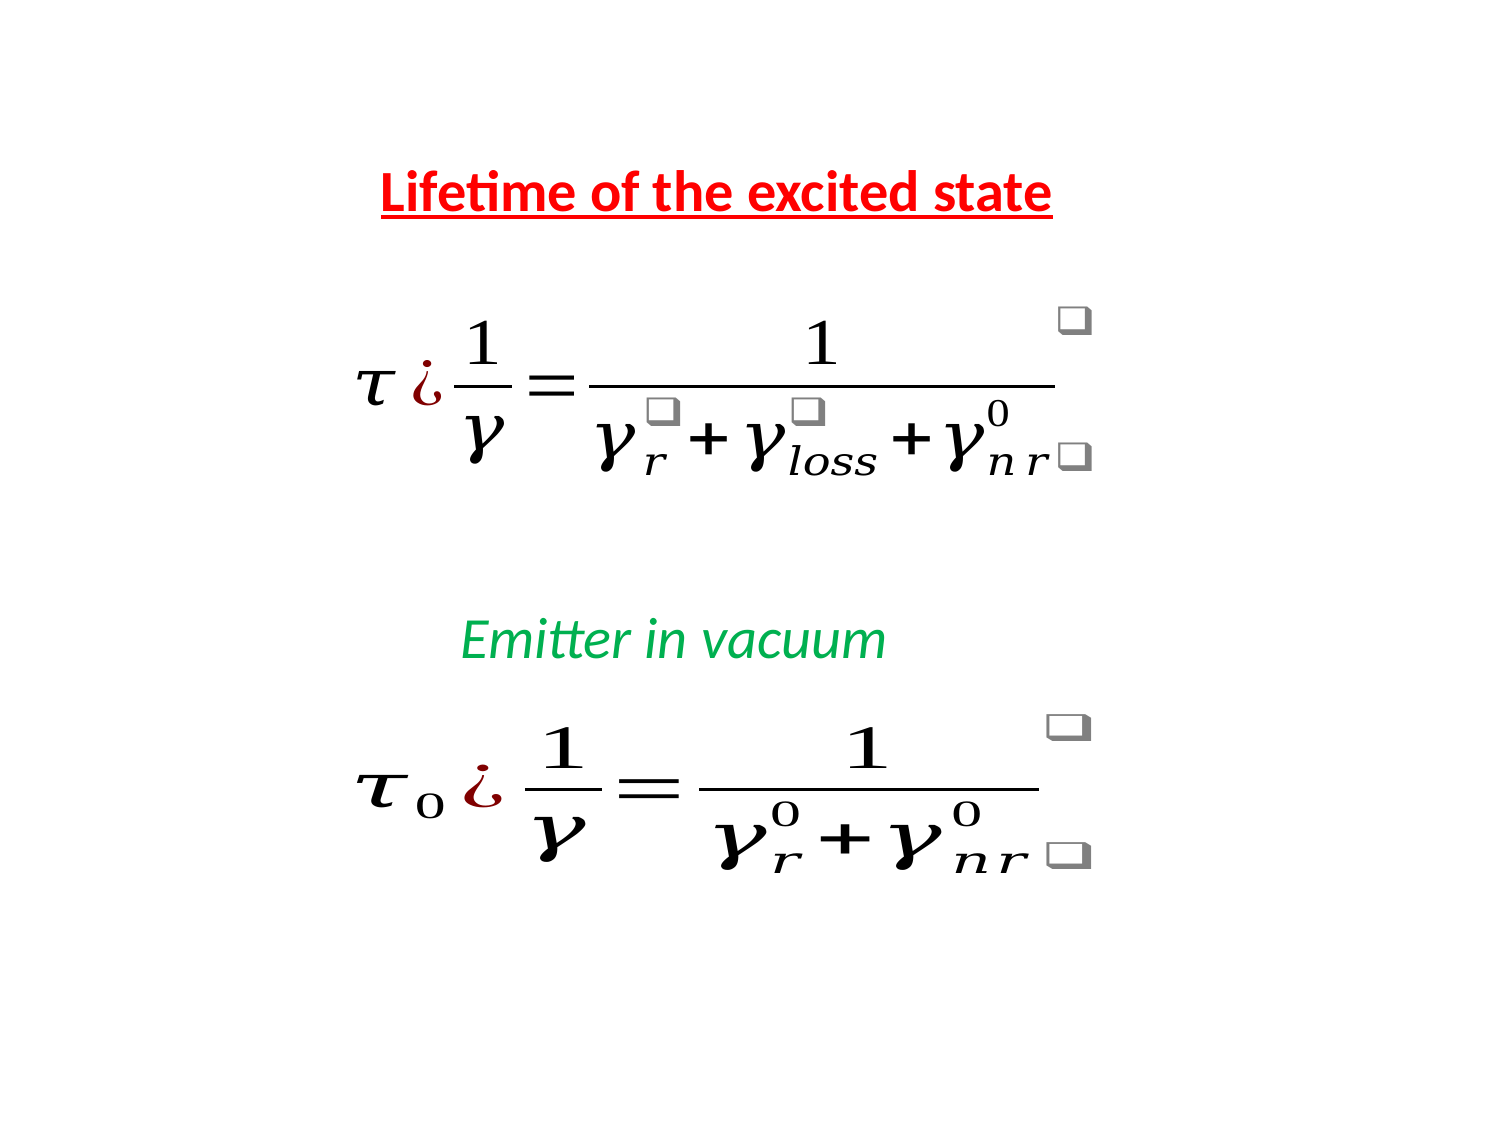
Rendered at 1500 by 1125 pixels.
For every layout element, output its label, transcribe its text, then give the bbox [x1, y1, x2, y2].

text_box Lifetime of the excited state [366, 145, 1134, 231]
text_box Emitter in vacuum [445, 593, 1447, 678]
